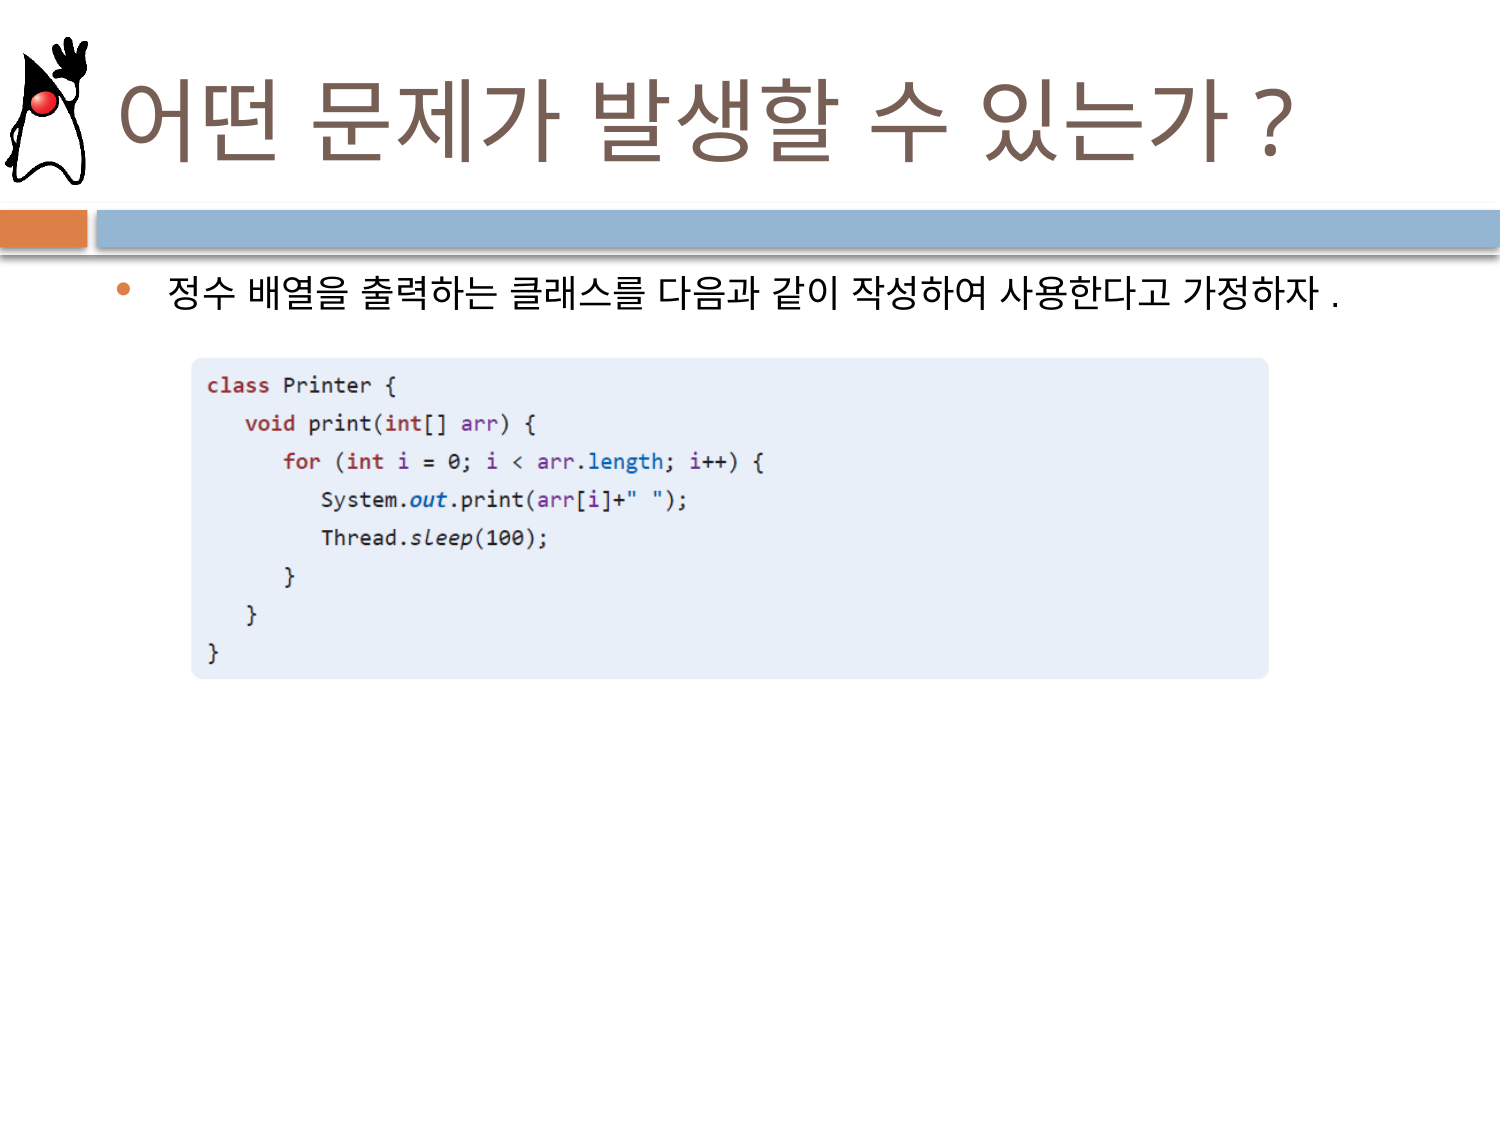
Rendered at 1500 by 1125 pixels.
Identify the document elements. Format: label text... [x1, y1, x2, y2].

picture [5, 37, 88, 185]
picture [187, 350, 1276, 685]
list 정수 배열을 출력하는 클래스를 다음과 같이 작성하여 사용한다고 가정하자. [100, 262, 1438, 1000]
title 어떤 문제가 발생할 수 있는가? [100, 37, 1438, 200]
